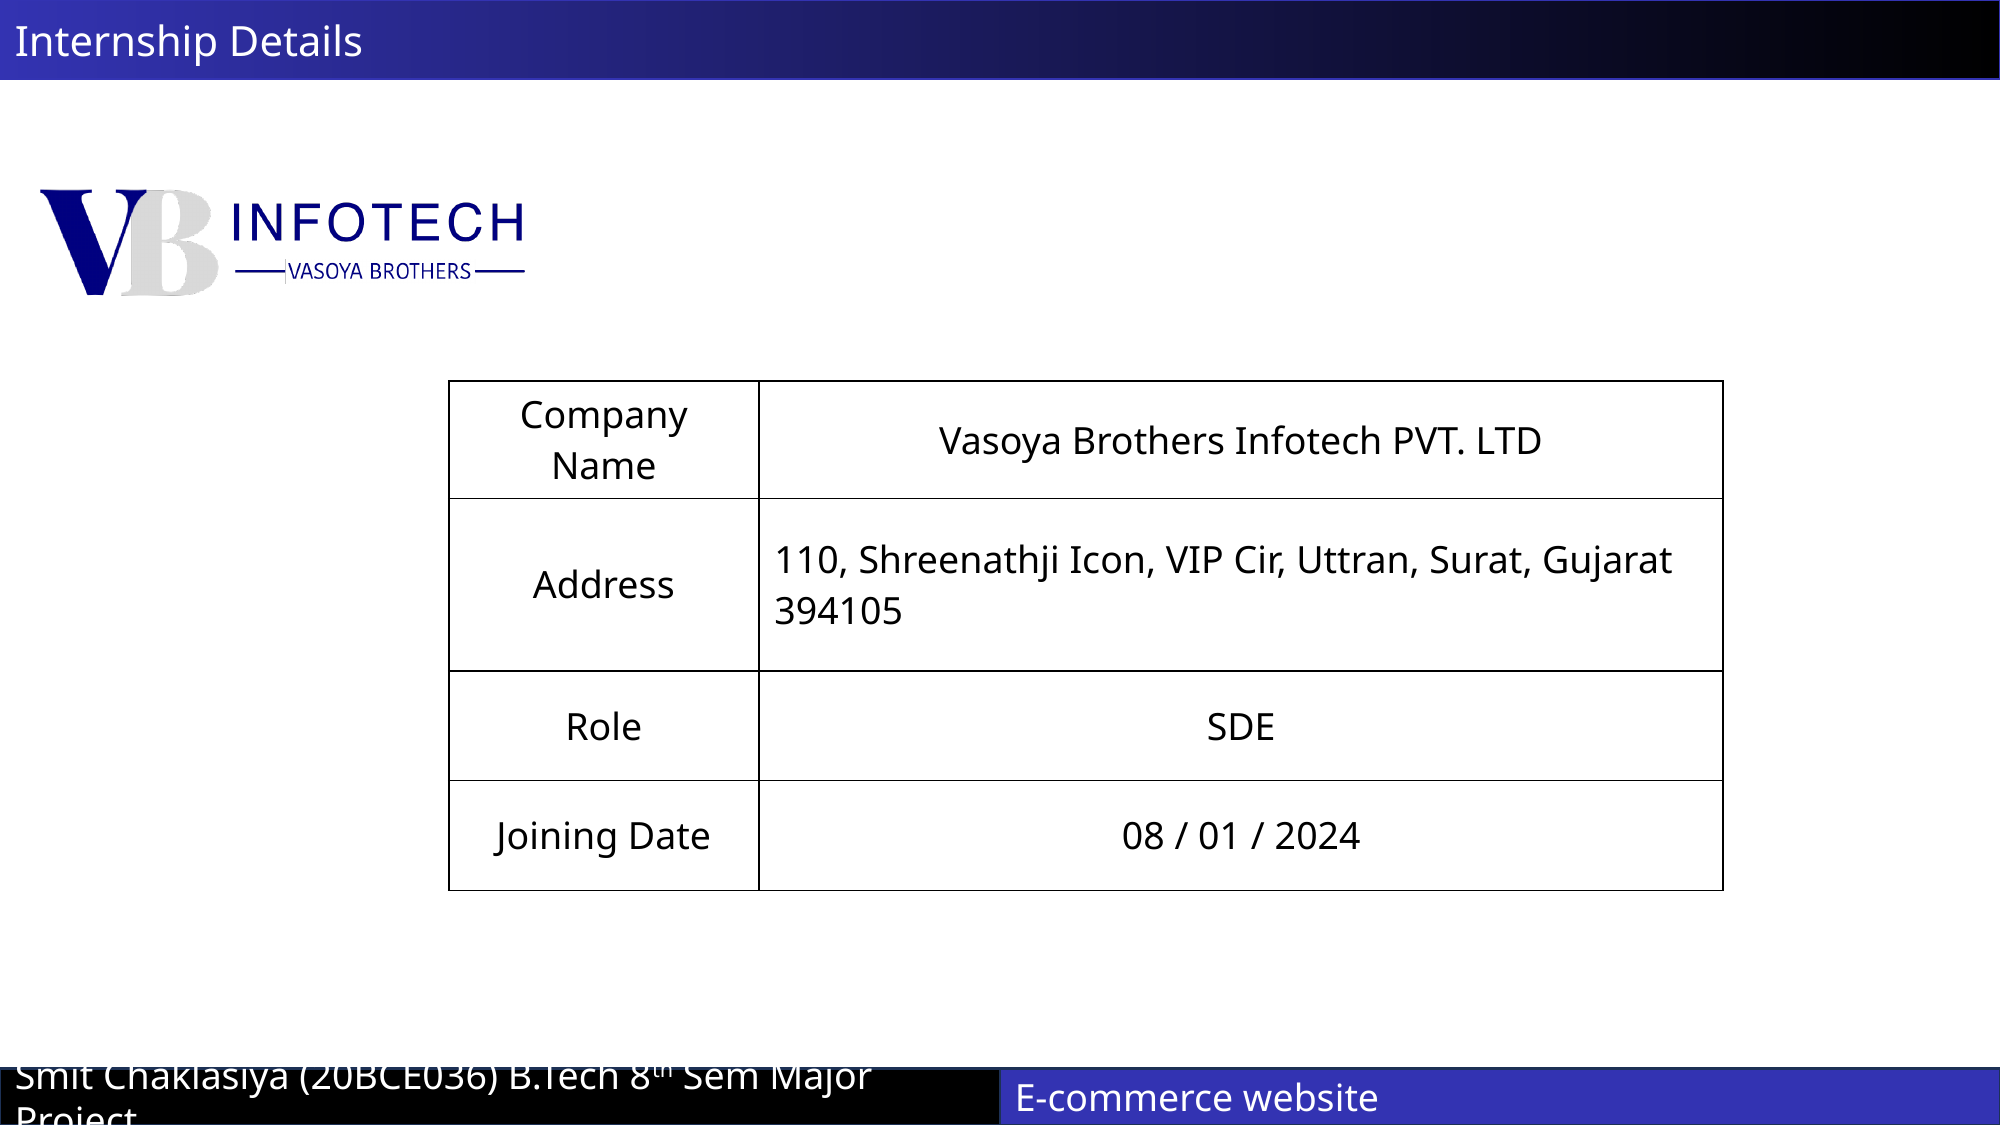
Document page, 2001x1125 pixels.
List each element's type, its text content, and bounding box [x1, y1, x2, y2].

table_cell Joining Date [450, 781, 758, 890]
picture [37, 180, 526, 303]
table_cell Address [450, 499, 758, 670]
table_cell Role [450, 672, 758, 780]
table_cell SDE [760, 672, 1722, 780]
text_box E-commerce website [1001, 1067, 2000, 1125]
table_header Vasoya Brothers Infotech PVT. LTD [760, 382, 1722, 498]
table_header Company Name [450, 382, 758, 498]
text_box Internship Details [0, 0, 2000, 80]
text_box Smit Chaklasiya (20BCE036) B.Tech 8th Sem Major Project [0, 1067, 1001, 1125]
table_cell 08 / 01 / 2024 [760, 781, 1722, 890]
table_cell 110, Shreenathji Icon, VIP Cir, Uttran, Surat, Gujarat 394105 [760, 499, 1722, 670]
